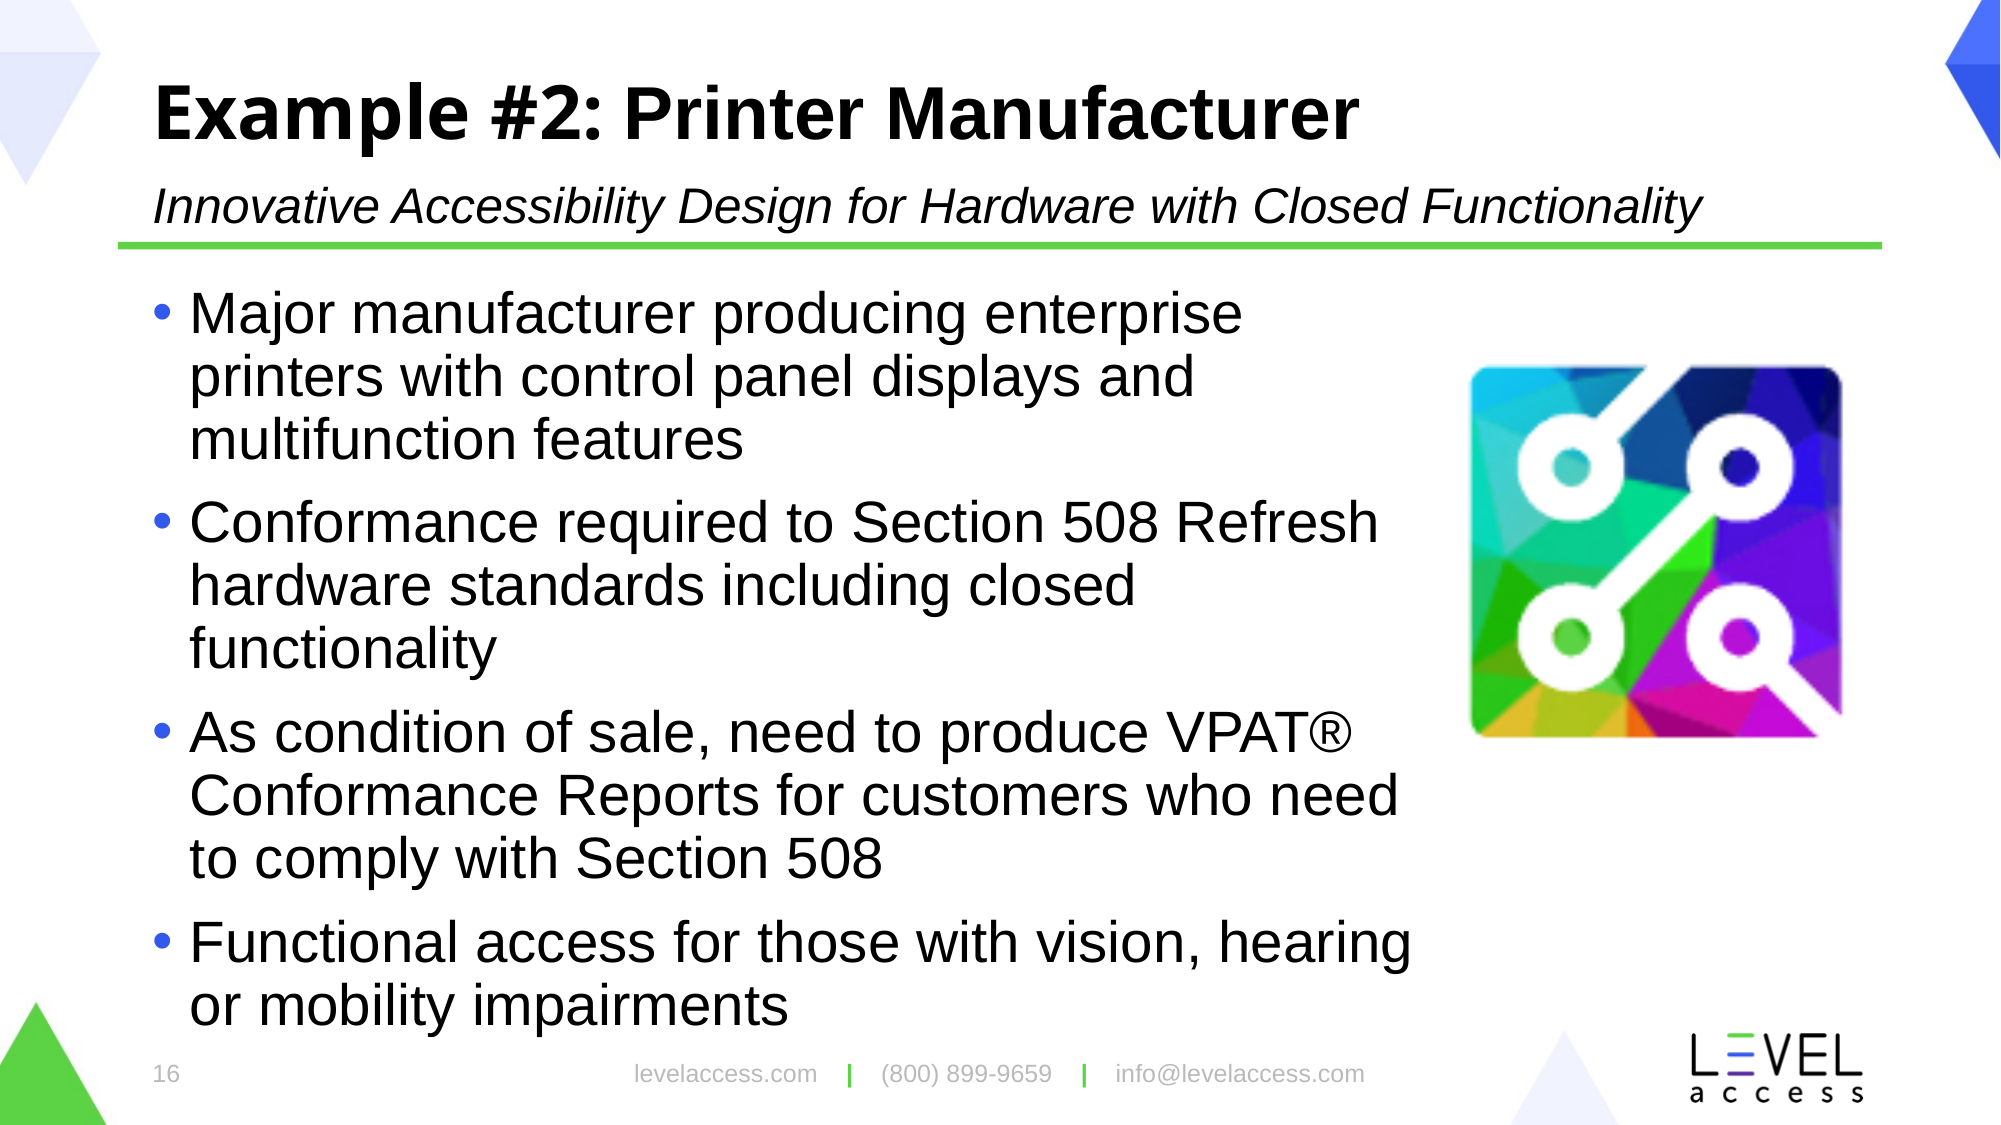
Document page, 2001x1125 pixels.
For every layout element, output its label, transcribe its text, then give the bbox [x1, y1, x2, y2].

slide_number 16 [137, 1042, 588, 1103]
picture [0, 0, 2001, 1125]
subtitle Innovative Accessibility Design for Hardware with Closed Functionality [137, 155, 1863, 243]
list Major manufacturer producing enterprise printers with control panel displays and multifunction features Conformance required to Section 508 Refresh hardware standards including closed functionality As condition of sale, need to produce VPAT® Conformance Reports for customers who need to comply with Section 508 Functional access for those with vision, hearing or mobility impairments [137, 275, 1433, 1006]
footer levelaccess.com | (800) 899-9659 | info@levelaccess.com [613, 1042, 1386, 1103]
title Example #2: Printer Manufacturer [137, 58, 1922, 164]
